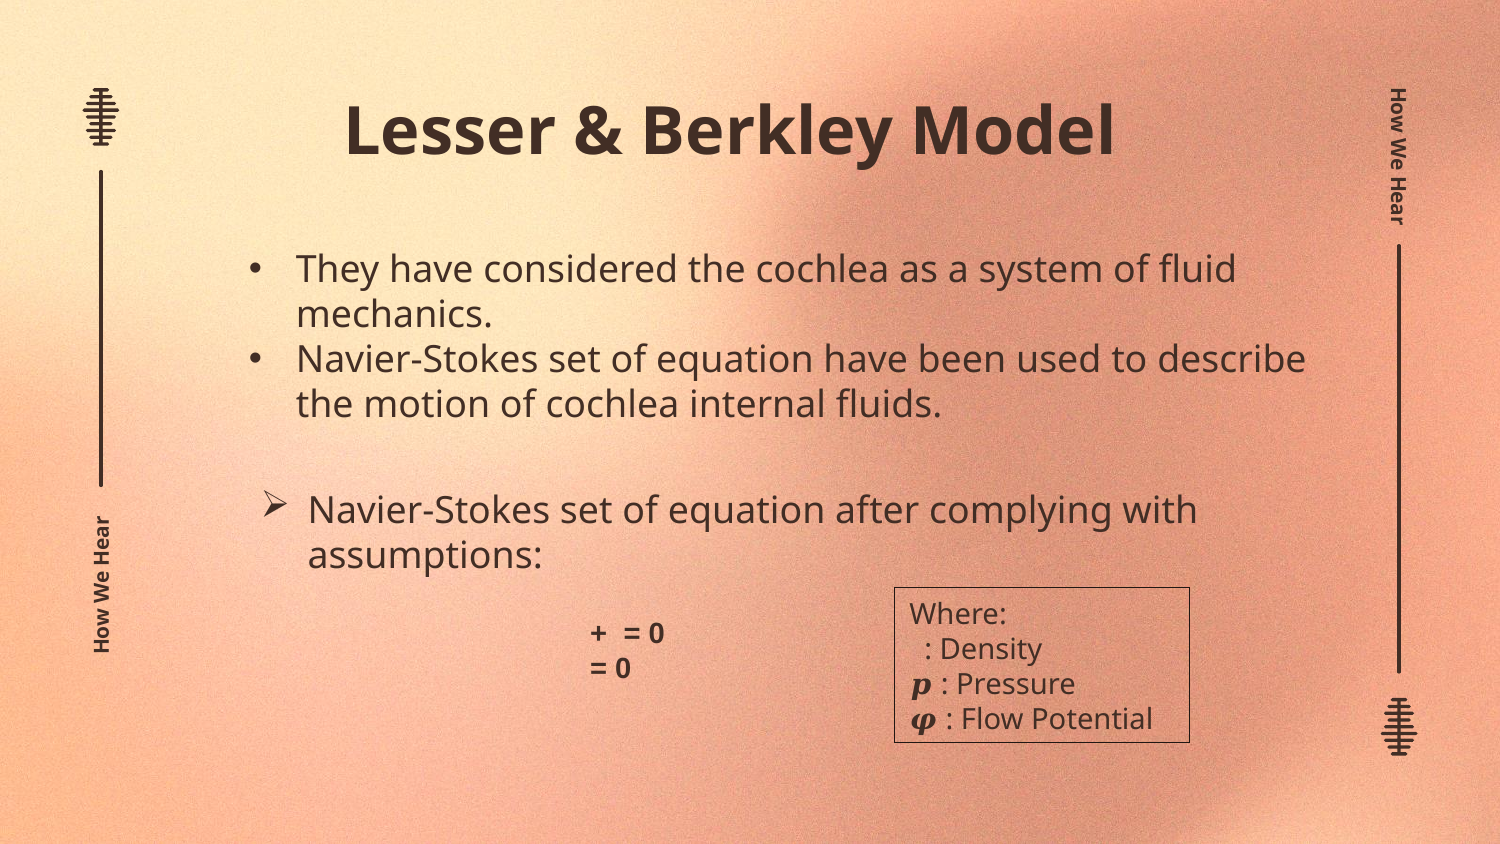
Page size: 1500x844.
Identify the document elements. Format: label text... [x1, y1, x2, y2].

title Lesser & Berkley Model [321, 82, 1139, 175]
text_box They have considered the cochlea as a system of fluid mechanics. Navier‐Stokes set of equation have been used to describe the motion of cochlea internal fluids. [234, 175, 1357, 494]
subtitle How We Hear [77, 467, 123, 670]
subtitle Navier‐Stokes set of equation after complying with assumptions: [245, 474, 1255, 588]
subtitle How We Hear [1376, 71, 1422, 252]
picture [0, 0, 1500, 844]
